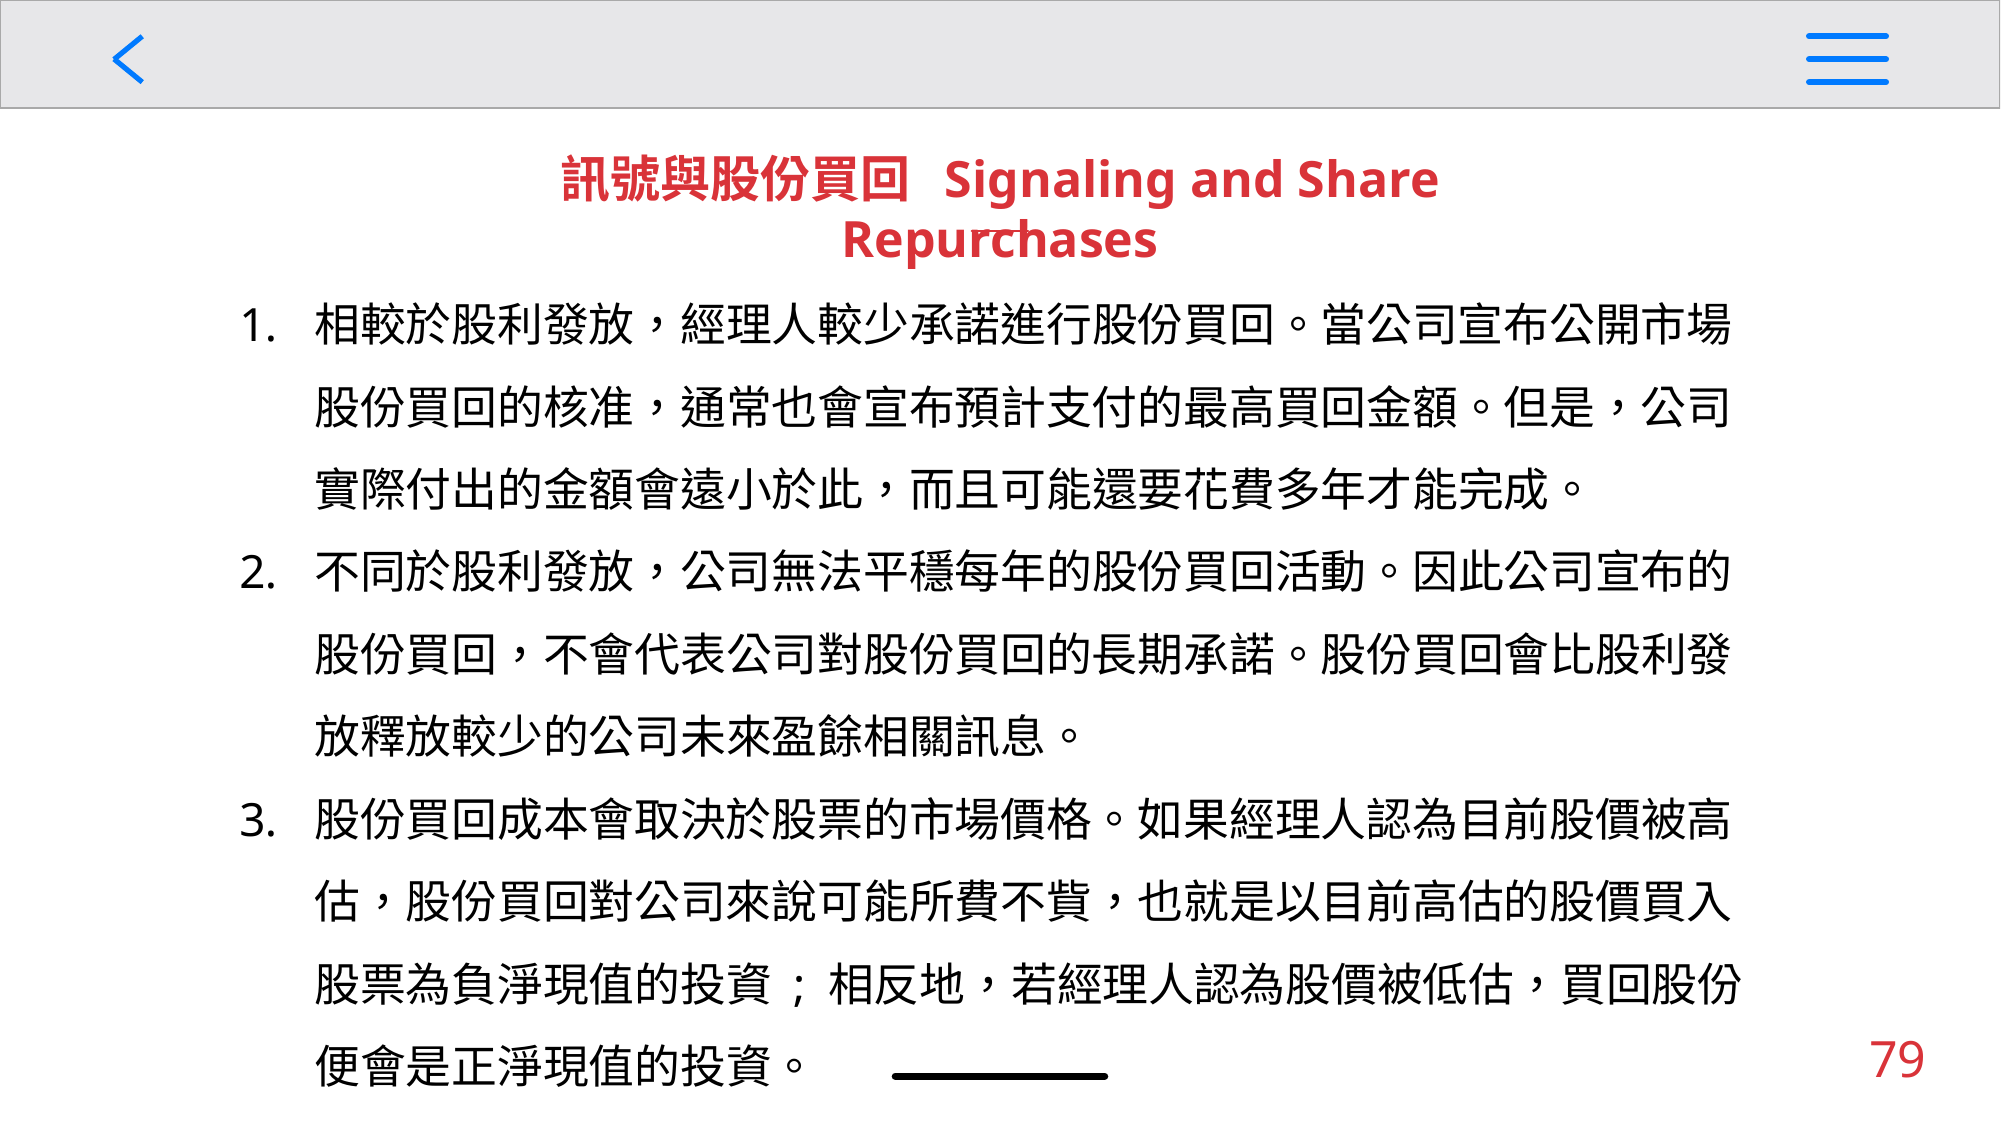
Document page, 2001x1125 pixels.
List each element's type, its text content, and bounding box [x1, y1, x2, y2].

text_box 79 [1795, 1020, 2000, 1096]
text_box 訊號與股份買回 Signaling and Share Repurchases [423, 139, 1576, 261]
text_box 相較於股利發放，經理人較少承諾進行股份買回。當公司宣布公開市場股份買回的核准，通常也會宣布預計支付的最高買回金額。但是，公司實際付出的金額會遠小於此，而且可能還要花費多年才能完成。 不同於股利發放，公司無法平穩每年的股份買回活動。因此公司宣布的股份買回，不會代表公司對股份買回的長期承諾。股份買回會比股利發放釋放較少的公司未來盈餘相關訊息。 股份買回成本會取決於股票的市場價格。如果經理人認為目前股價被高估，股份買回對公司來說可能所費不貲，也就是以目前高估的股價買入股票為負淨現值的投資 ; 相反地，若經理人認為股價被低估，買回股份便會是正淨現值的投資。 [224, 261, 1776, 1101]
